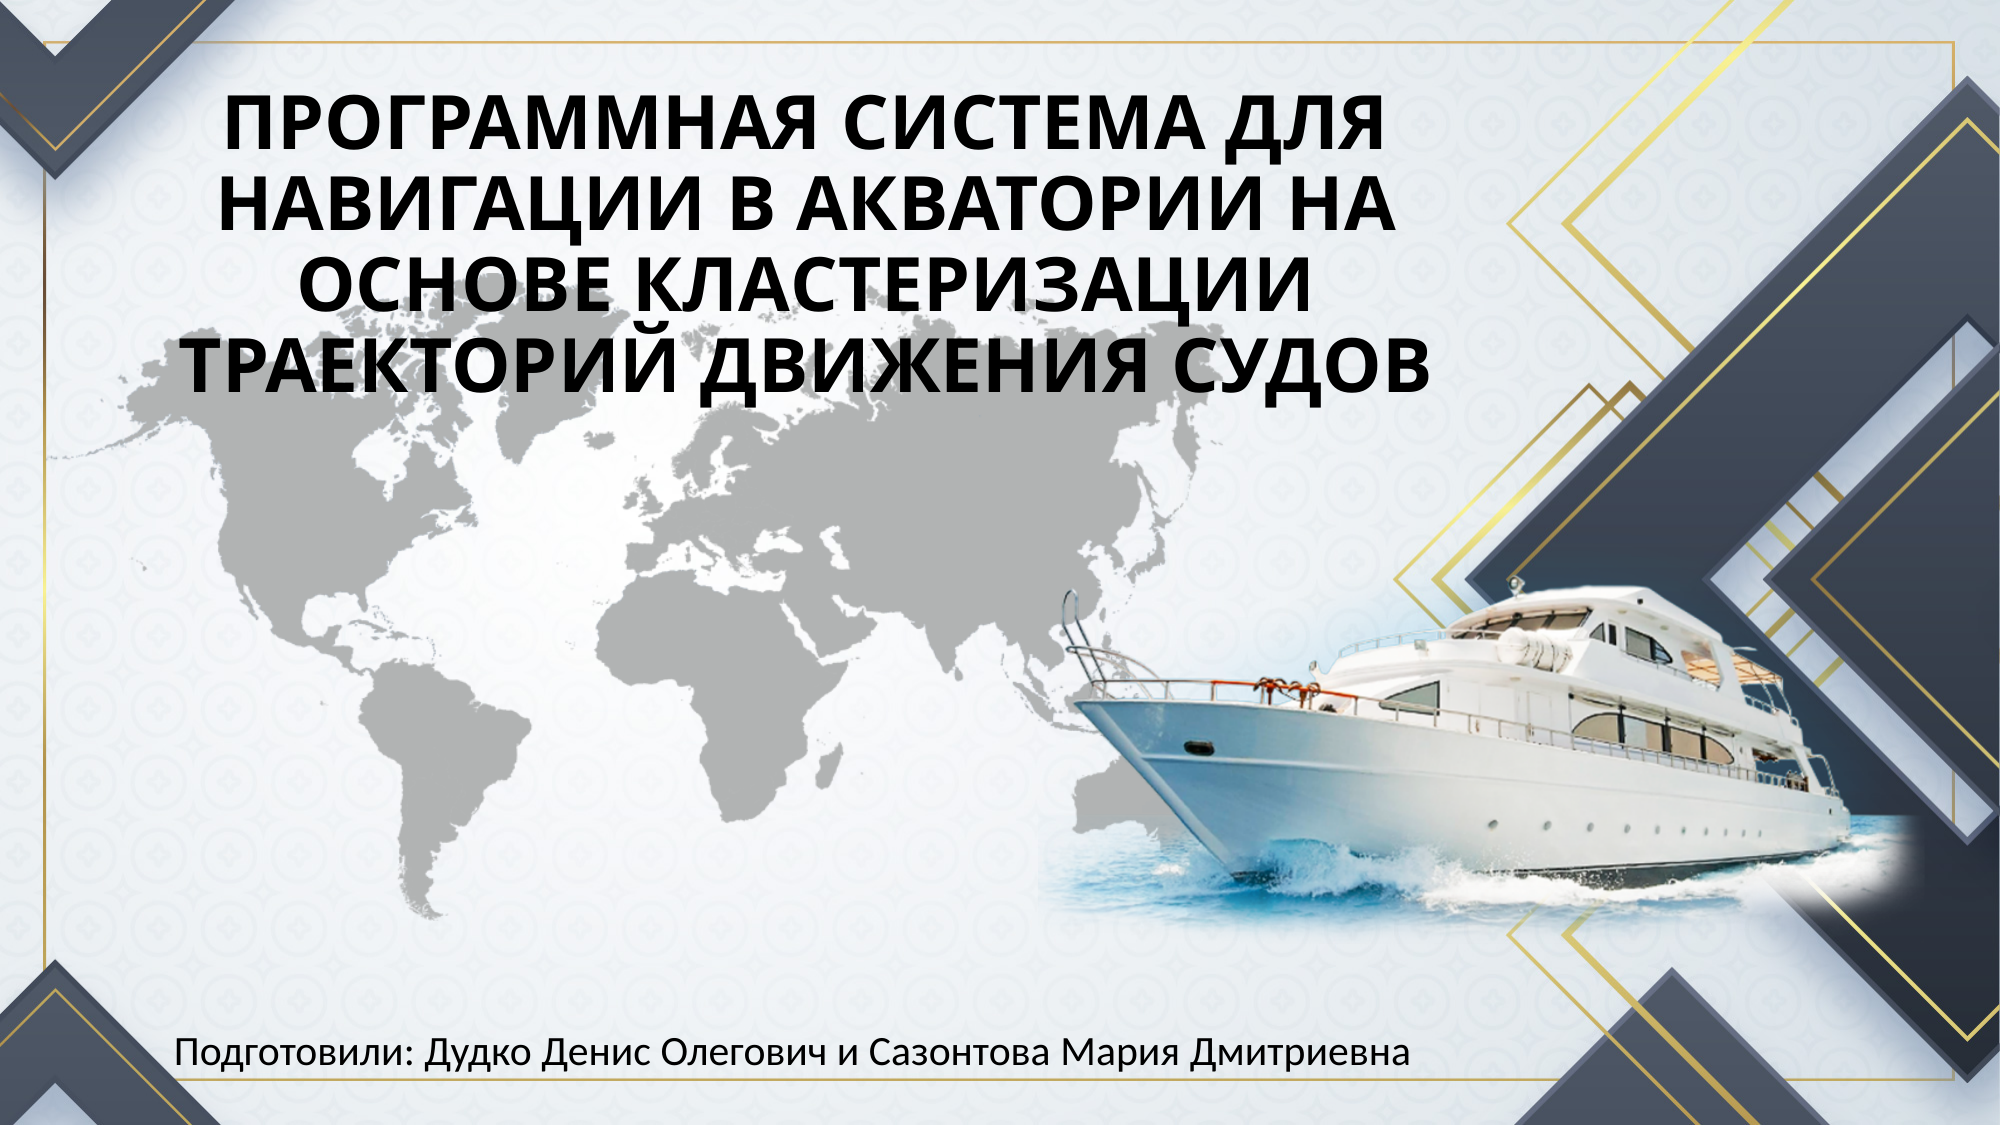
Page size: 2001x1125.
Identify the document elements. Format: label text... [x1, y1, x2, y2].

title ПРОГРАММНАЯ СИСТЕМА ДЛЯ НАВИГАЦИИ В АКВАТОРИИ НА ОСНОВЕ КЛАСТЕРИЗАЦИИ ТРАЕКТОРИЙ ДВИЖЕНИЯ СУДОВ [71, 140, 1541, 478]
picture [0, 0, 2000, 1125]
subtitle Подготовили: Дудко Денис Олегович и Сазонтова Мария Дмитриевна [23, 1021, 1572, 1109]
